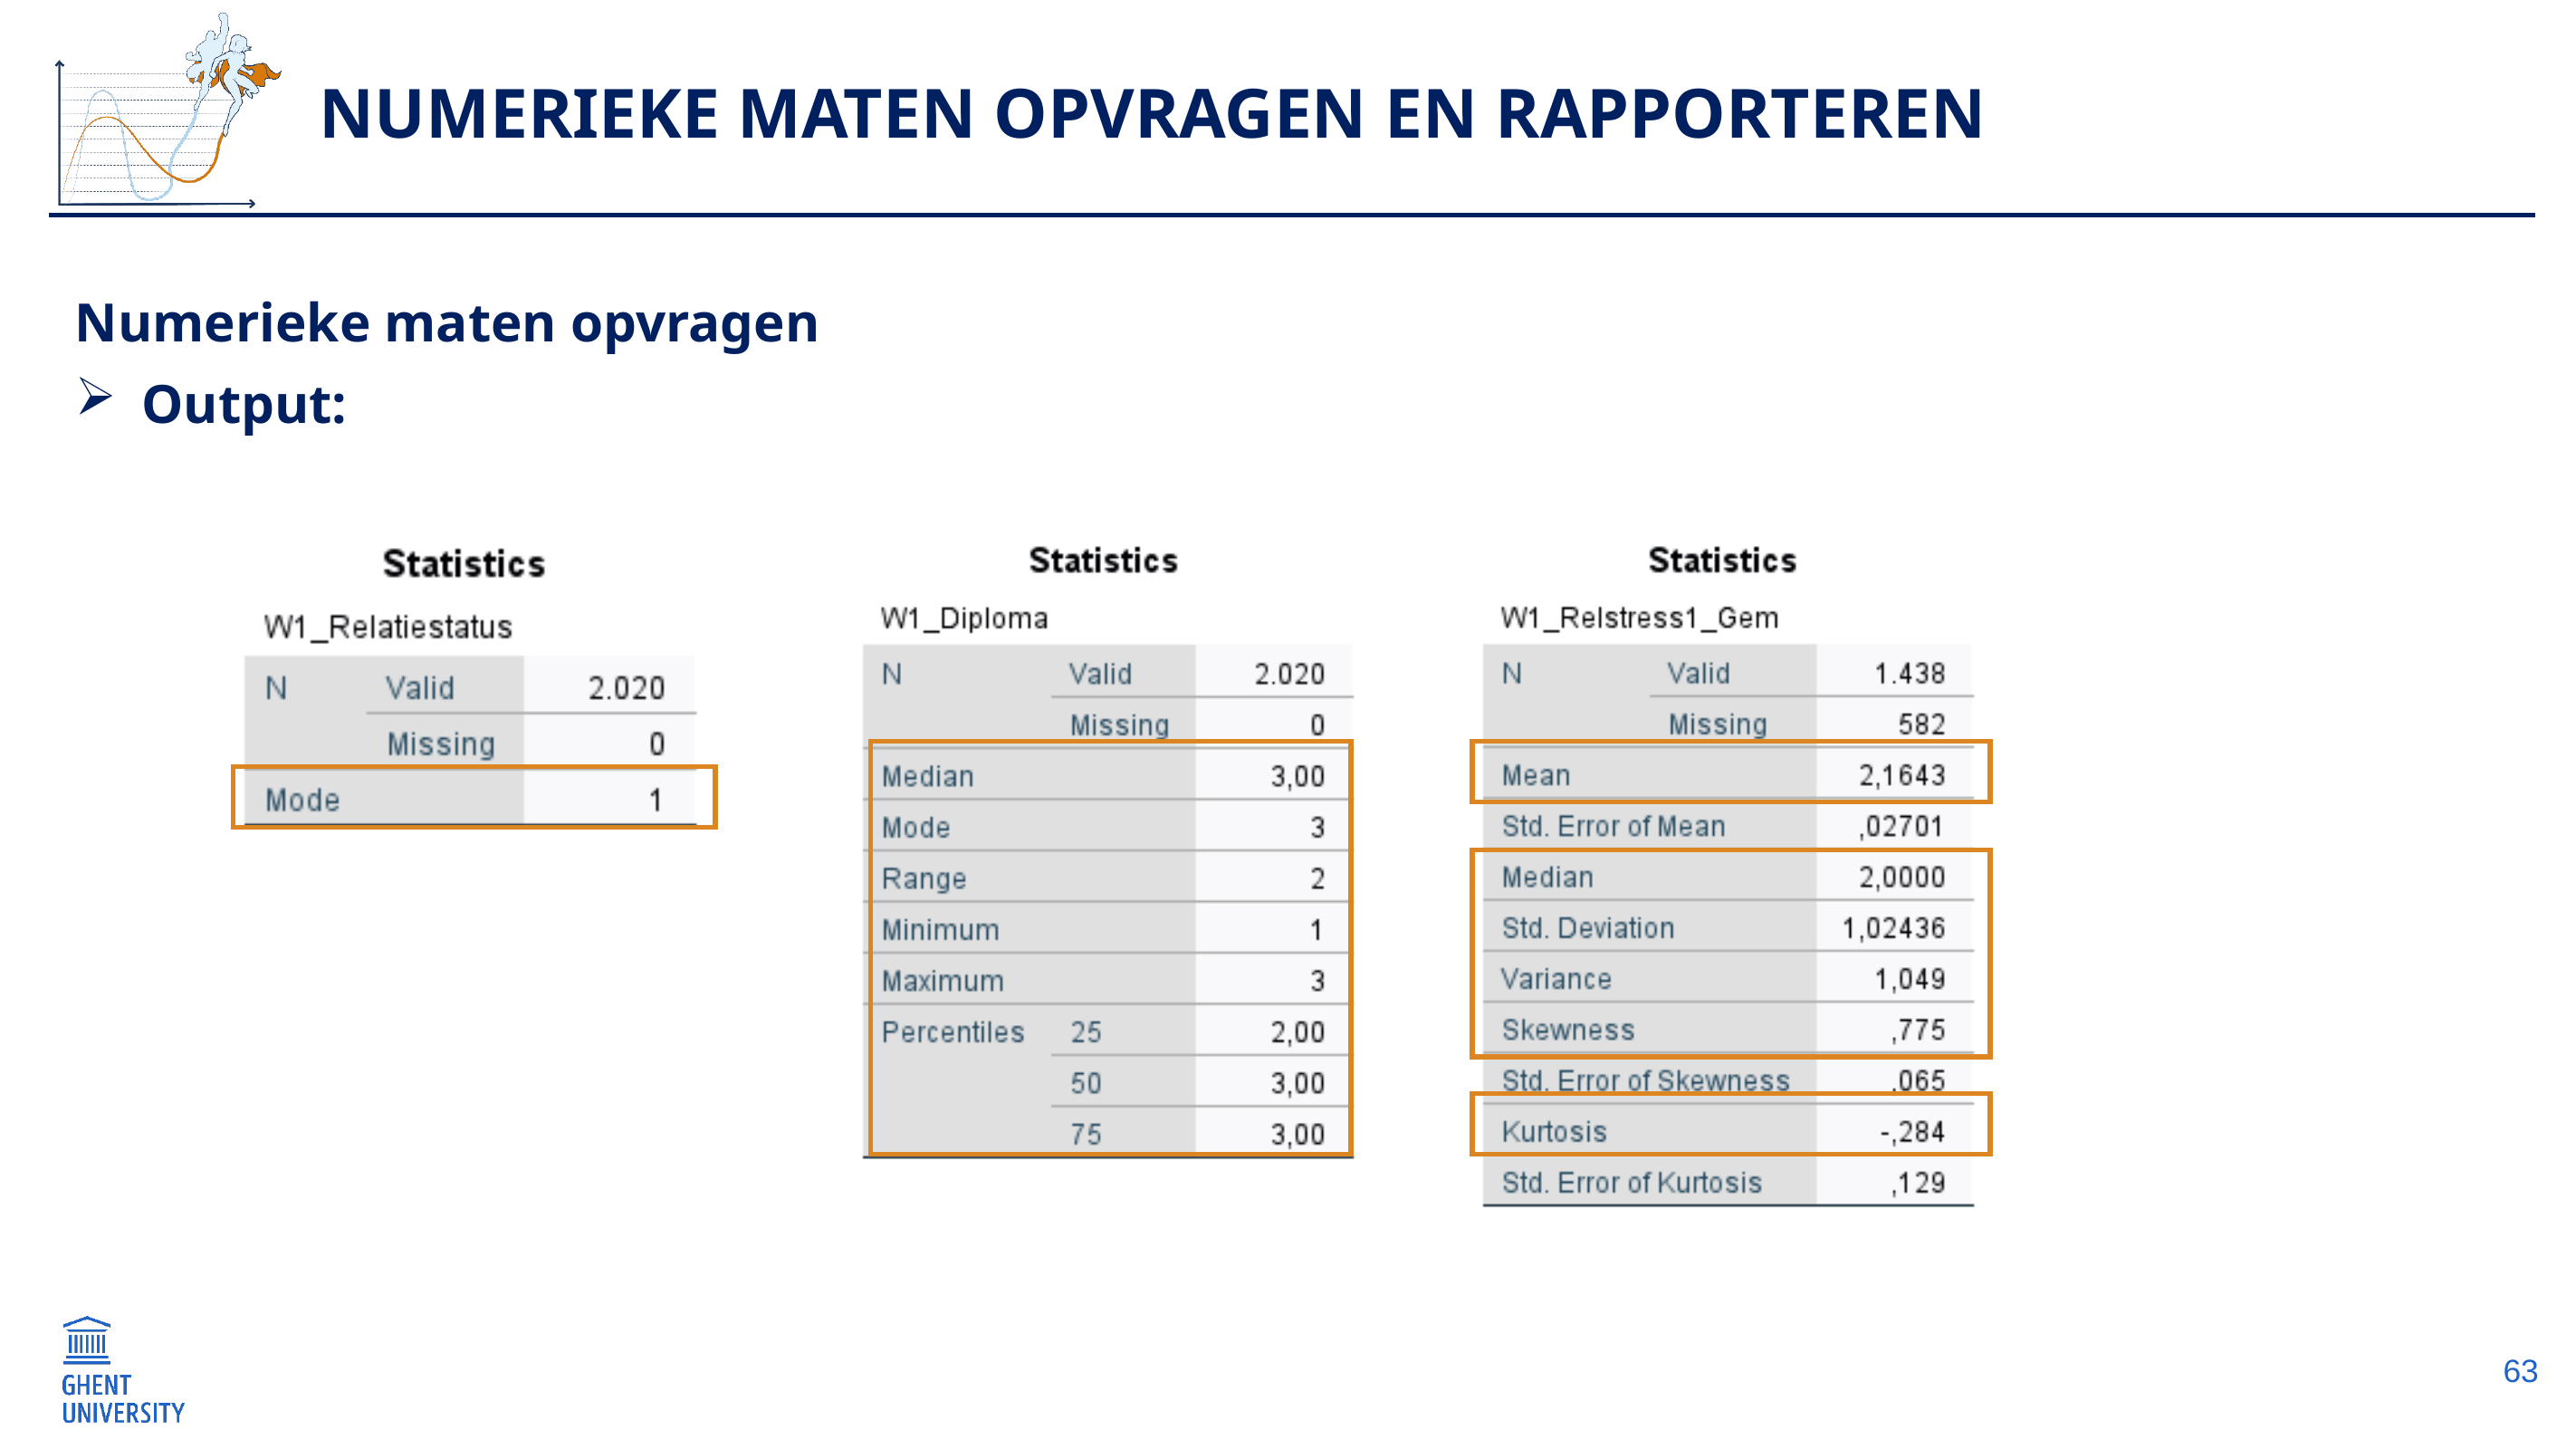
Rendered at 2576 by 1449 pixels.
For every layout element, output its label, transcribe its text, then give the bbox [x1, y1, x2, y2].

picture [62, 1387, 411, 1449]
picture [1471, 524, 1991, 1223]
picture [233, 524, 715, 845]
slide_number 63 [2415, 1330, 2553, 1408]
title Numerieke maten opvragen en rapporteren [305, 18, 2527, 159]
picture [852, 524, 1371, 1176]
list Numerieke maten opvragen Output: [48, 269, 2553, 1387]
picture [5, 0, 306, 318]
